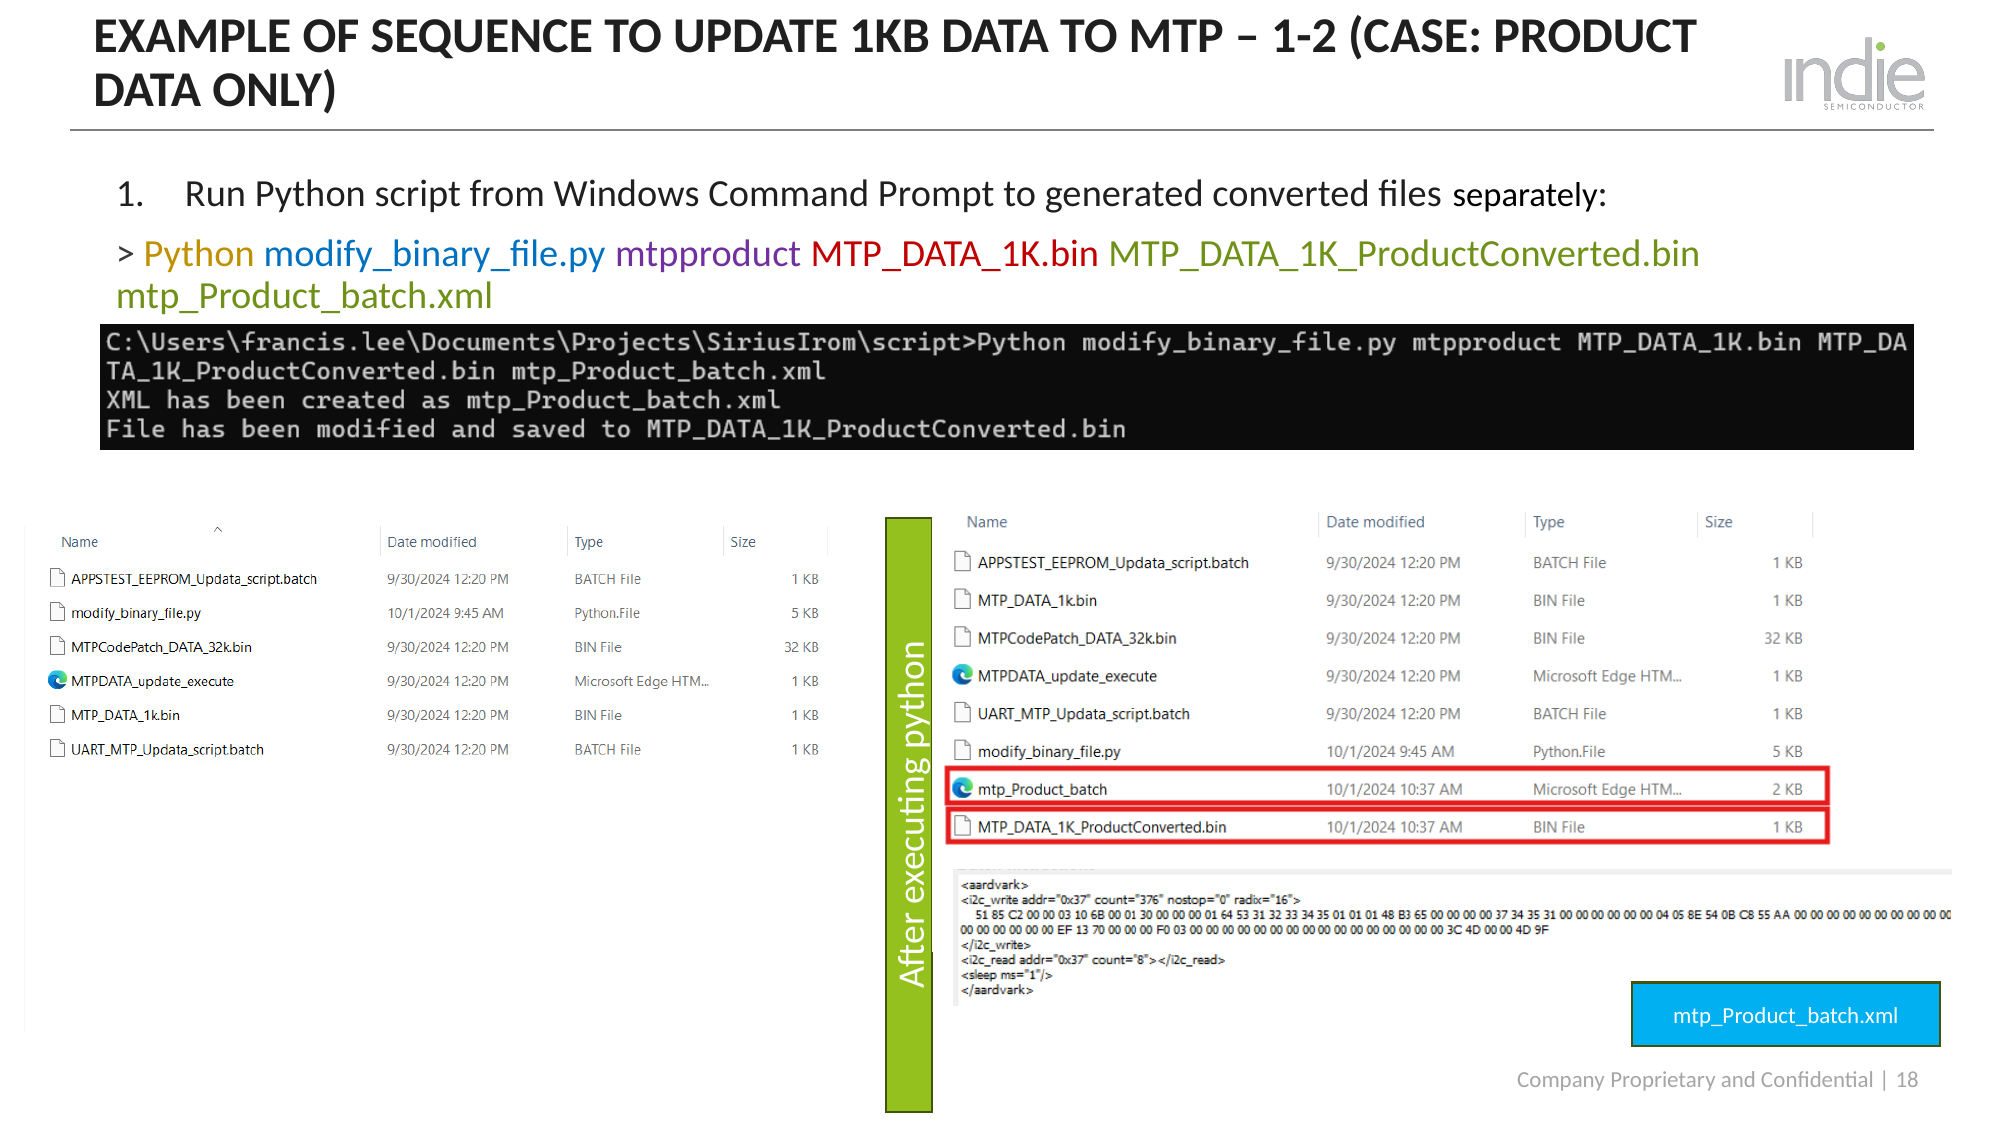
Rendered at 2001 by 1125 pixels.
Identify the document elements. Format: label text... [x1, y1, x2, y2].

text_box mtp_Product_batch.xml [1631, 1006, 1941, 1047]
text_box After executing python [885, 1032, 933, 1113]
picture [24, 512, 1968, 1032]
title Example of sequence to update 1kb DATA to MTP – 1-2 (case: product DATA only) [78, 9, 1740, 116]
picture [1779, 31, 1929, 115]
picture [100, 324, 1914, 450]
text_box Run Python script from Windows Command Prompt to generated converted files separately: > Python modify_binary_file.py mtpproduct MTP_DATA_1K.bin MTP_DATA_1K_ProductConverted.bin mtp_Product_batch.xml [100, 165, 1842, 324]
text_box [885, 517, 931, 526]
